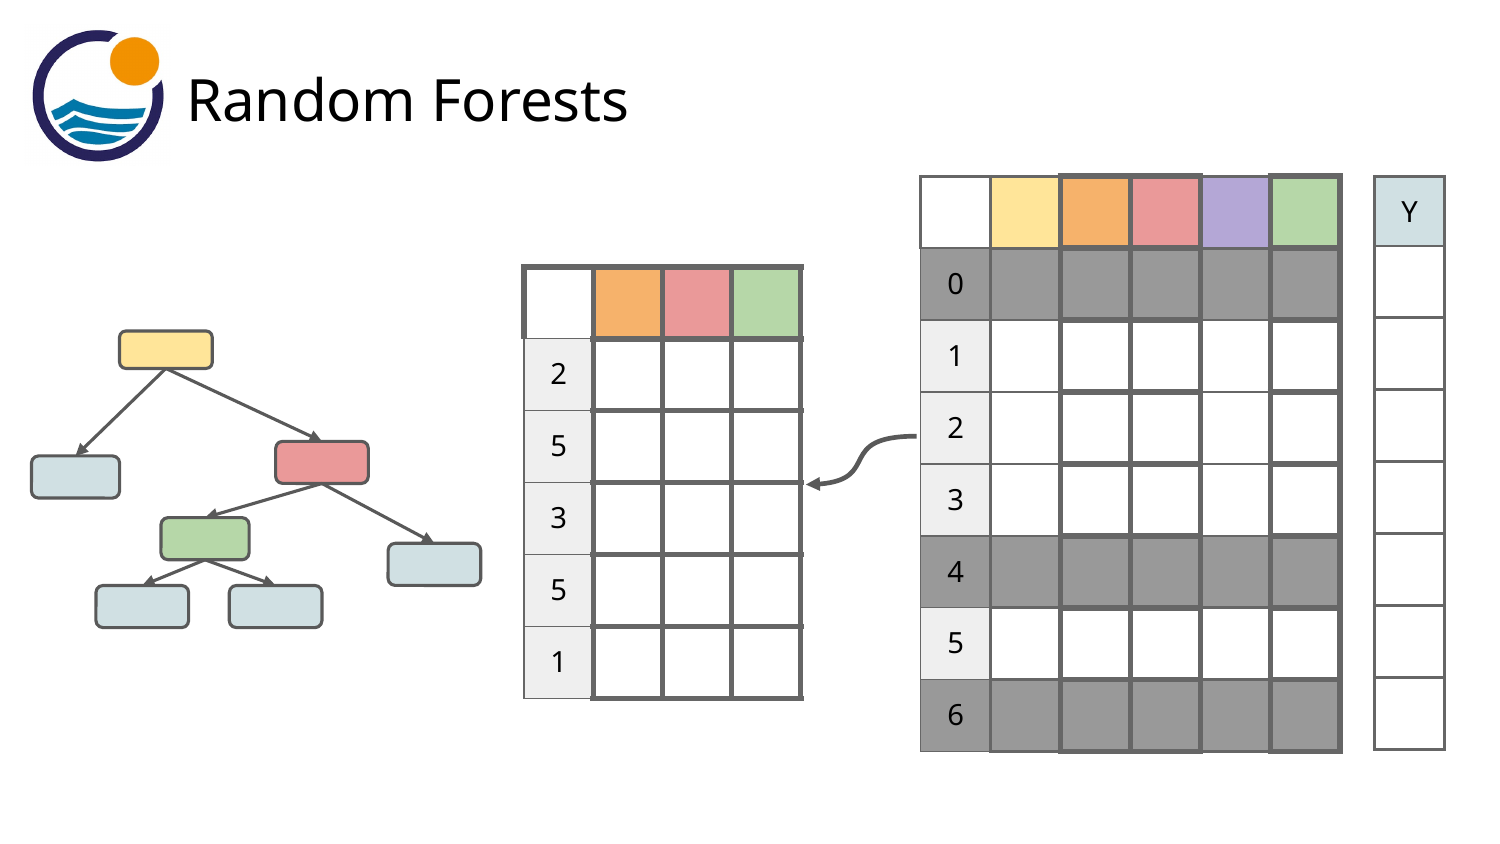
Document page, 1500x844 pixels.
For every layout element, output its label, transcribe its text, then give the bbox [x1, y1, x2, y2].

table_cell [1063, 323, 1128, 389]
table_cell [1376, 535, 1443, 604]
table_cell 2 [921, 393, 989, 463]
table_cell [596, 342, 660, 408]
table_cell [734, 629, 798, 696]
text_box [160, 517, 250, 558]
table_header [1133, 179, 1198, 245]
table_cell 5 [525, 555, 591, 626]
table_cell 1 [525, 627, 591, 698]
table_cell [992, 609, 1058, 678]
table_cell [665, 413, 729, 480]
table_cell [1063, 682, 1128, 749]
table_cell 1 [921, 321, 989, 391]
table_cell [992, 393, 1058, 463]
table_cell [1376, 247, 1443, 316]
table_header [992, 178, 1058, 247]
table_cell [992, 465, 1058, 535]
table_cell [1063, 467, 1128, 533]
text_box [119, 330, 213, 366]
title Random Forests [175, 48, 1449, 143]
table_cell [734, 413, 798, 480]
table_cell [1273, 467, 1337, 533]
table_cell [596, 629, 660, 696]
table_cell [734, 485, 798, 552]
table_cell [1273, 323, 1337, 389]
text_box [204, 483, 323, 518]
table_cell [734, 557, 798, 624]
table_cell [1376, 679, 1443, 748]
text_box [167, 368, 323, 442]
table_cell [665, 342, 729, 408]
table_cell [1376, 391, 1443, 460]
text_box [229, 585, 322, 628]
table_cell [596, 557, 660, 624]
table_cell [1273, 395, 1337, 461]
text_box [388, 543, 481, 586]
table_cell [1376, 463, 1443, 532]
table_cell [596, 413, 660, 480]
table_cell [1203, 537, 1268, 606]
table_cell [1063, 539, 1128, 605]
table_cell [1273, 682, 1337, 749]
table_cell 2 [525, 339, 591, 410]
table_cell 6 [921, 680, 989, 751]
table_cell [1203, 393, 1268, 463]
text_box [95, 585, 189, 628]
table_cell [992, 250, 1058, 319]
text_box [75, 368, 167, 457]
table_cell [1133, 323, 1198, 389]
table_cell [1376, 607, 1443, 676]
table_cell 5 [921, 608, 989, 679]
table_cell [665, 485, 729, 552]
table_cell [1133, 682, 1198, 749]
table_cell [1133, 467, 1198, 533]
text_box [142, 559, 206, 586]
text_box [31, 455, 120, 499]
table_header [665, 270, 729, 336]
table_cell [1376, 319, 1443, 388]
table_header [1273, 179, 1337, 245]
table_cell [1063, 611, 1128, 677]
table_cell [1203, 681, 1268, 750]
table_cell [596, 485, 660, 552]
table_cell [1203, 465, 1268, 535]
text_box [275, 441, 369, 481]
table_cell [992, 537, 1058, 606]
table_header Y [1376, 178, 1443, 245]
table_cell [1063, 395, 1128, 461]
table_header [734, 270, 798, 336]
picture [24, 24, 172, 167]
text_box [321, 483, 435, 544]
table_header [922, 178, 989, 247]
table_cell 3 [921, 465, 989, 535]
table_cell [1203, 609, 1268, 678]
table_cell [1273, 539, 1337, 605]
table_header [527, 270, 591, 338]
table_cell [665, 557, 729, 624]
table_cell [1203, 321, 1268, 391]
table_cell [1133, 395, 1198, 461]
table_cell [1063, 251, 1128, 317]
table_cell [1133, 251, 1198, 317]
table_cell [734, 342, 798, 408]
table_header [1203, 178, 1268, 247]
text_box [805, 435, 917, 485]
table_cell [1273, 611, 1337, 677]
table_cell [992, 681, 1058, 750]
table_cell [665, 629, 729, 696]
table_cell [992, 321, 1058, 391]
table_header [596, 270, 660, 336]
table_cell [1273, 251, 1337, 317]
table_cell 5 [525, 411, 591, 482]
table_cell [1133, 539, 1198, 605]
table_cell [1203, 250, 1268, 319]
table_cell 3 [525, 483, 591, 554]
table_header [1063, 179, 1128, 245]
table_cell 4 [921, 537, 989, 607]
table_cell 0 [921, 249, 989, 319]
table_cell [1133, 611, 1198, 677]
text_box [206, 559, 276, 586]
